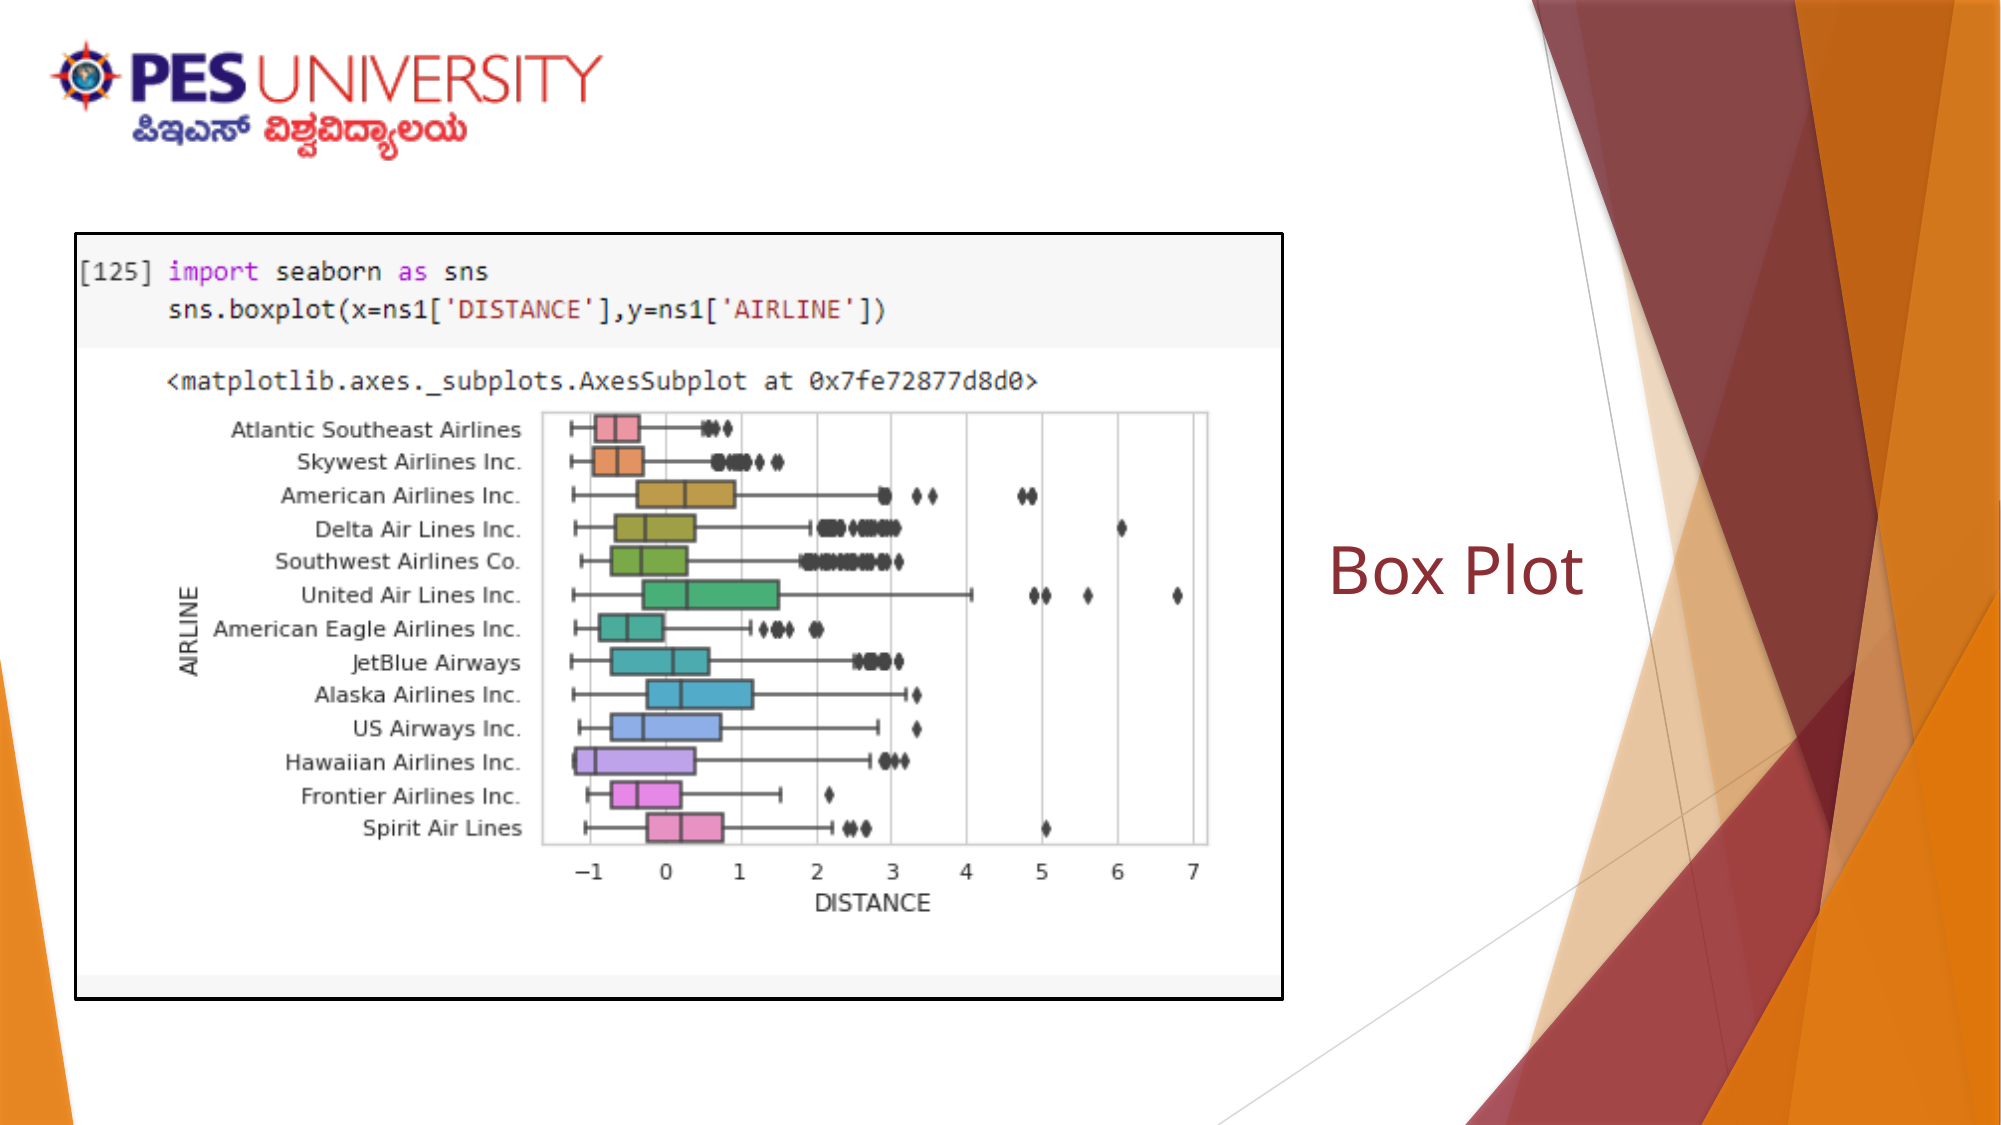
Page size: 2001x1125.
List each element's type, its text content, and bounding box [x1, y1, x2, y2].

picture [76, 234, 1282, 998]
picture [47, 36, 610, 163]
text_box Box Plot [1312, 520, 1600, 616]
